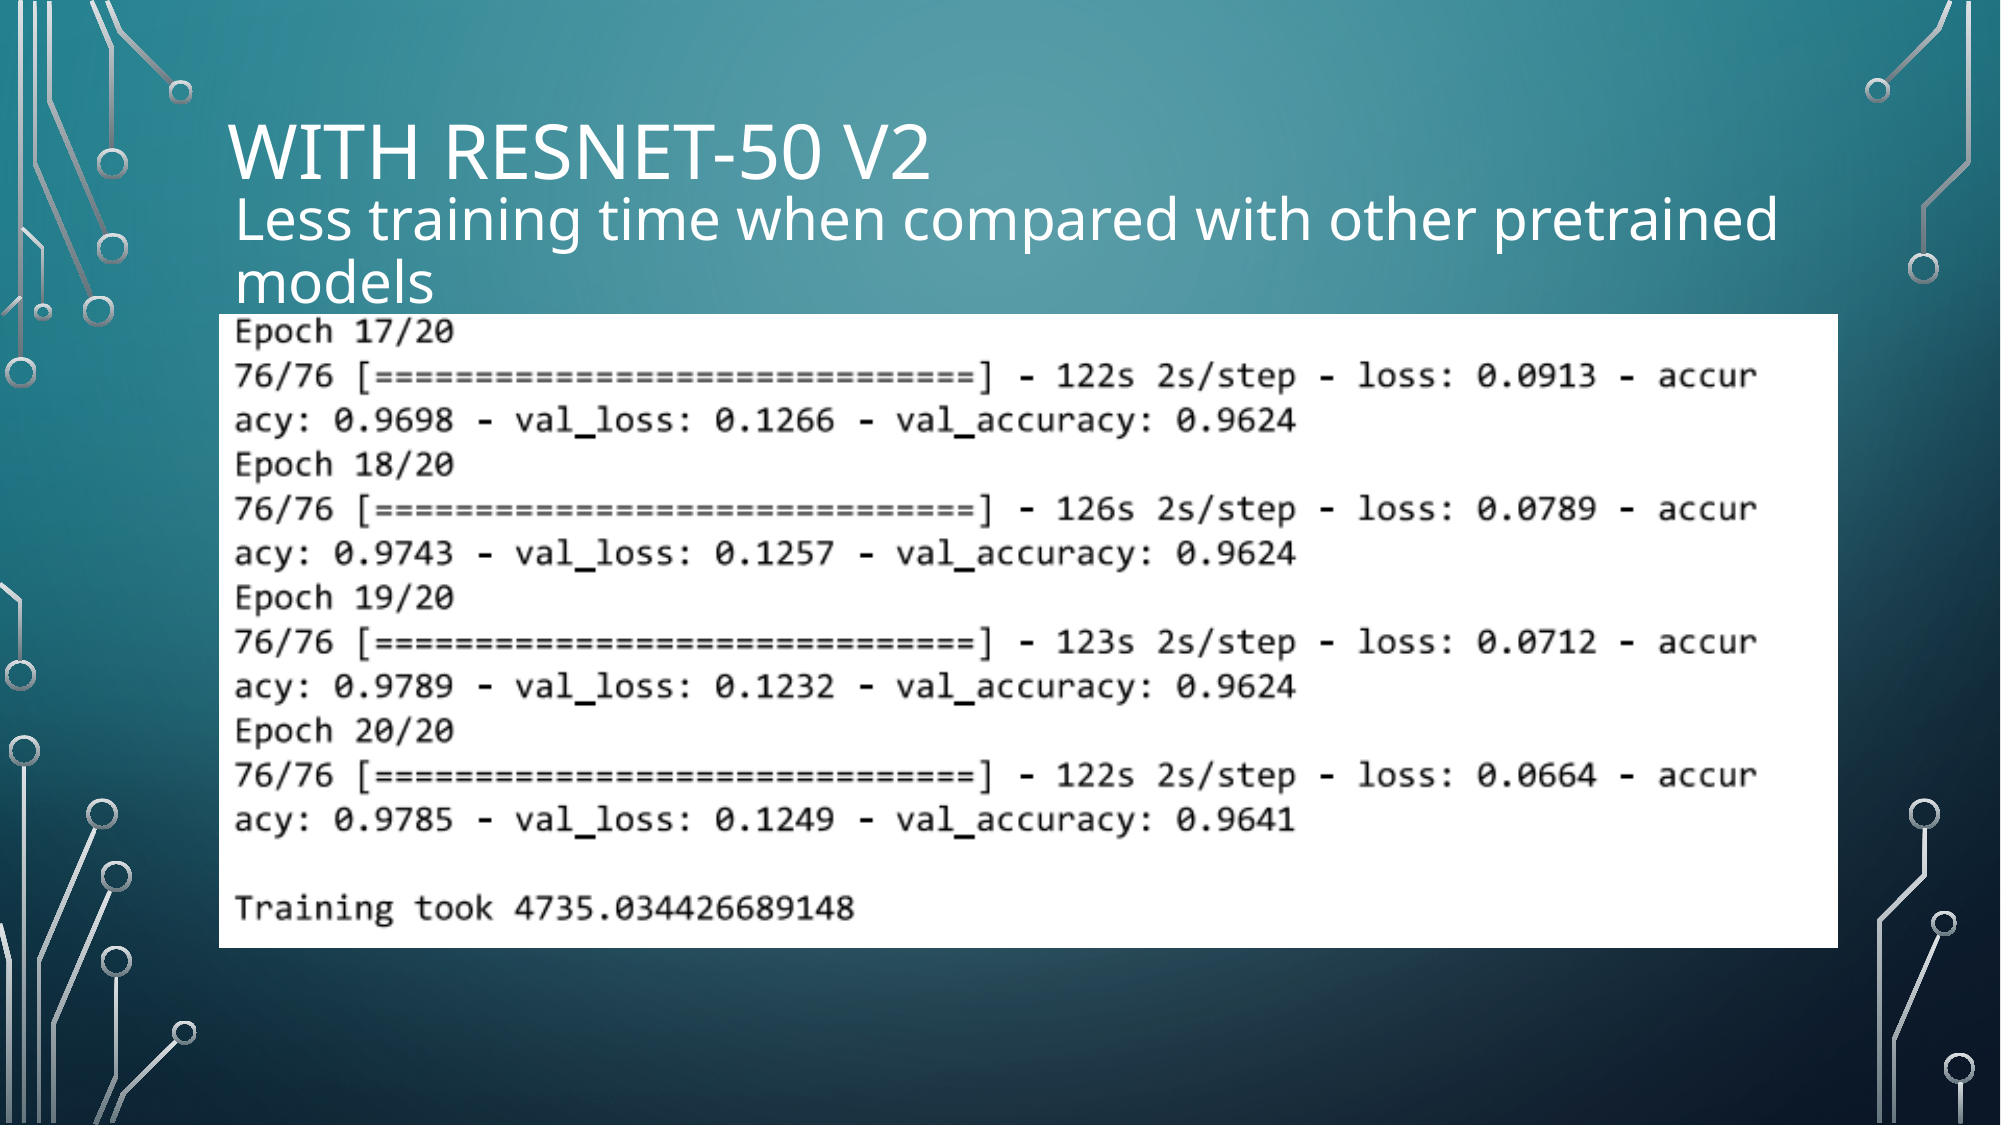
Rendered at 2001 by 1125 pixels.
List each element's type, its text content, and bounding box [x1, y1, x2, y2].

picture [218, 314, 1838, 948]
text_box With resnet-50 v2 [212, 106, 1838, 204]
title Less training time when compared with other pretrained models [219, 204, 1845, 302]
